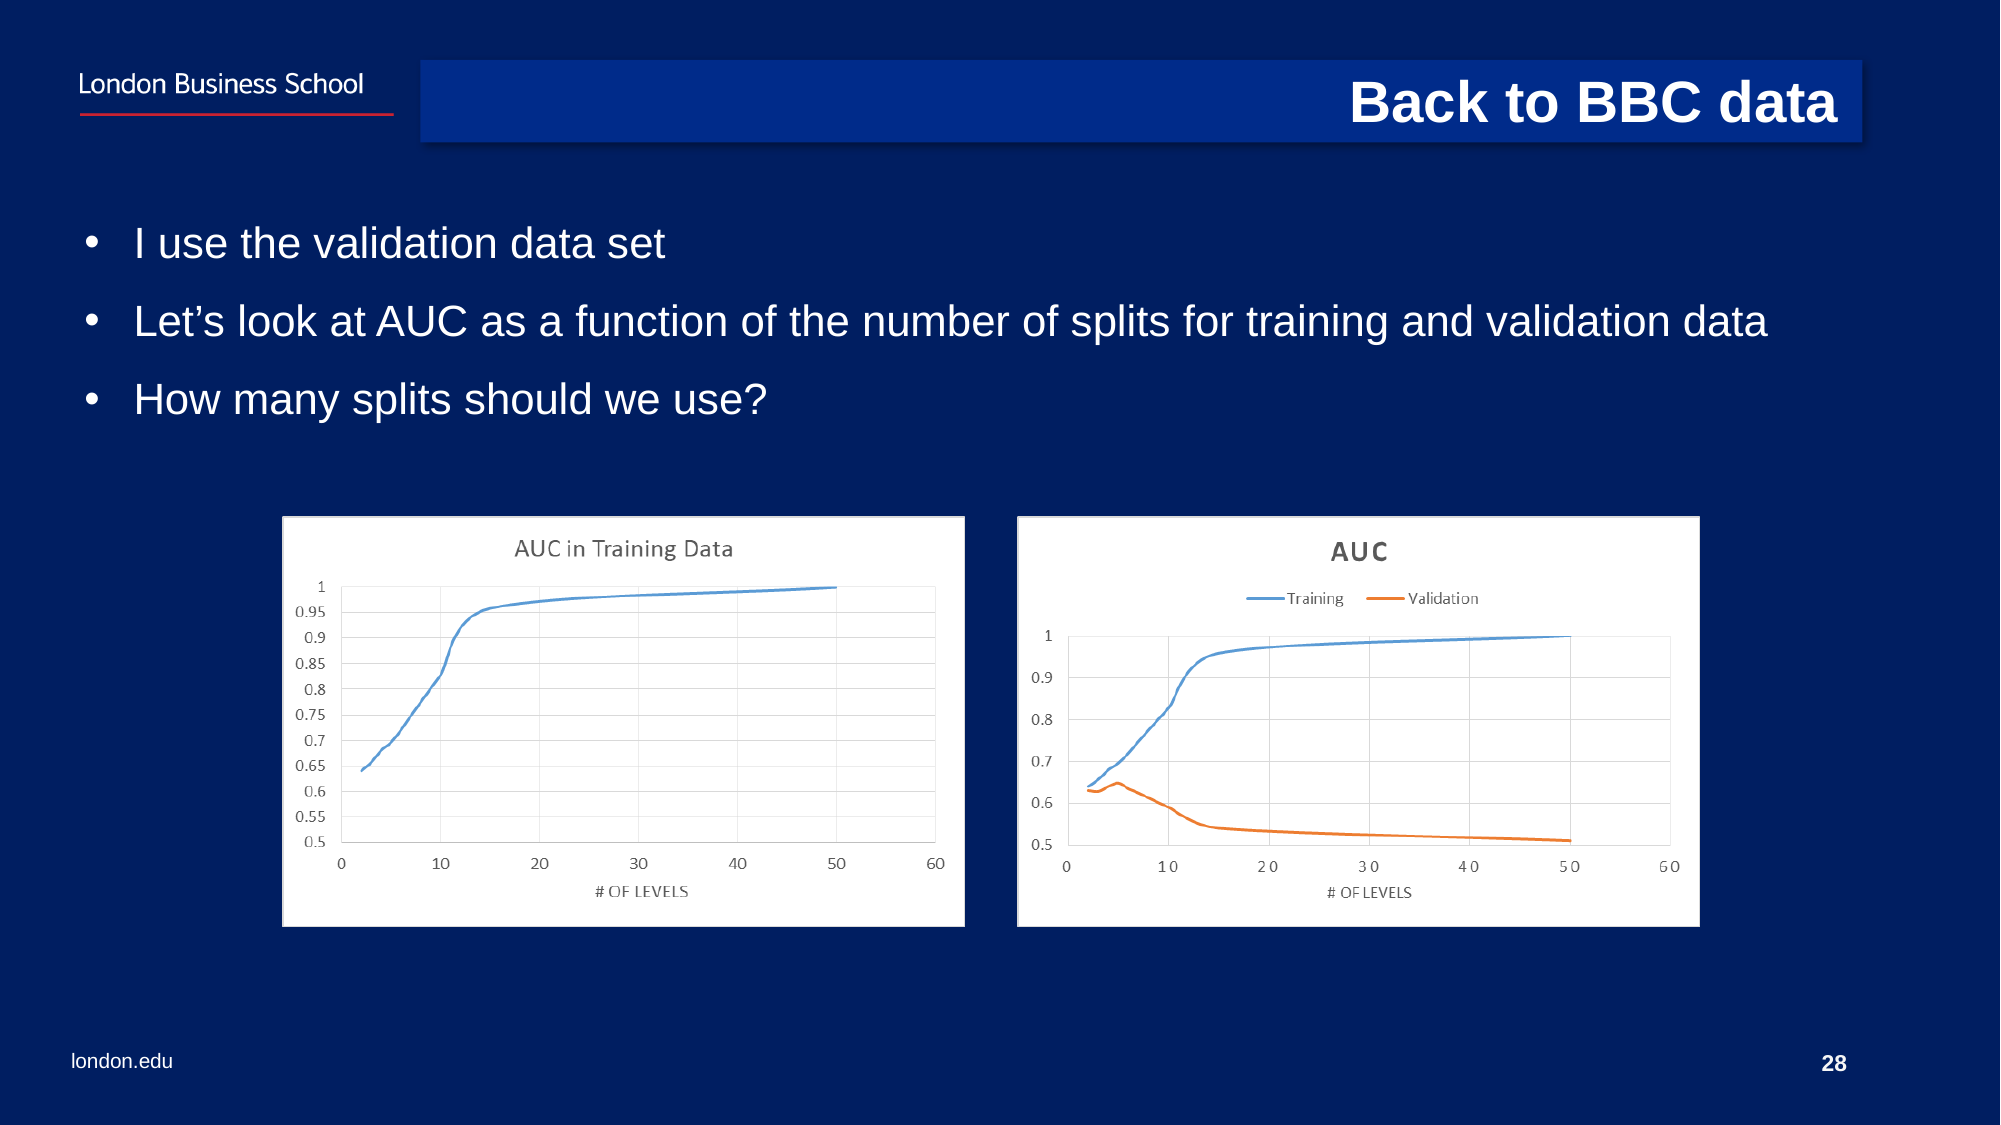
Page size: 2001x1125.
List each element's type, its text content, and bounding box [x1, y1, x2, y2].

list I use the validation data set Let’s look at AUC as a function of the number of splits for training and validation data How many splits should we use? [84, 208, 1916, 905]
title Back to BBC data [420, 59, 1863, 143]
picture [282, 516, 965, 927]
picture [66, 59, 394, 137]
picture [1017, 516, 1700, 927]
